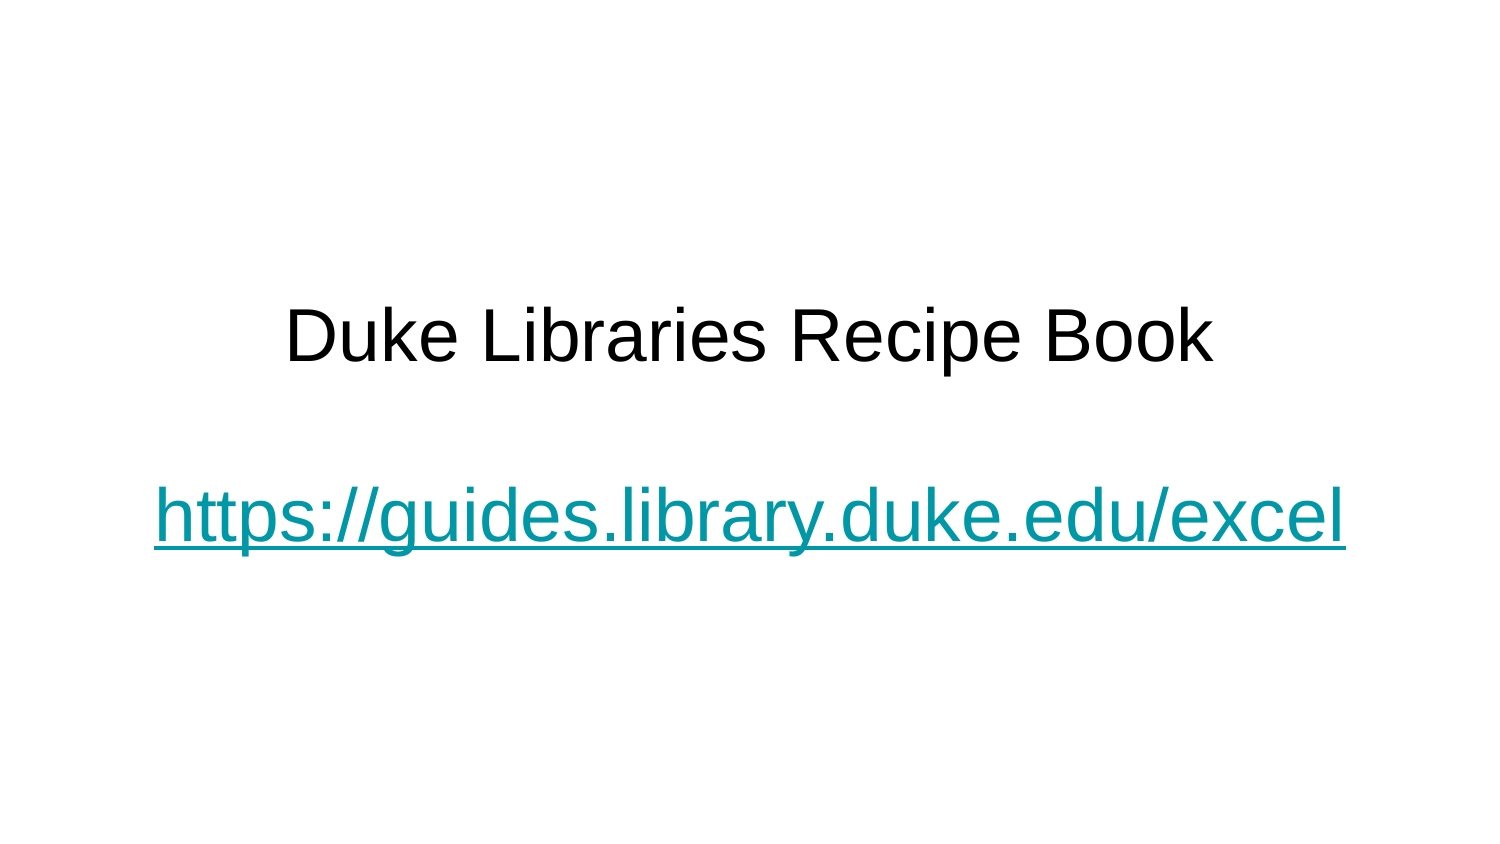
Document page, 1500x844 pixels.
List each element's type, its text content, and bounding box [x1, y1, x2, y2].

title Duke Libraries Recipe Book https://guides.library.duke.edu/excel [51, 352, 1449, 491]
